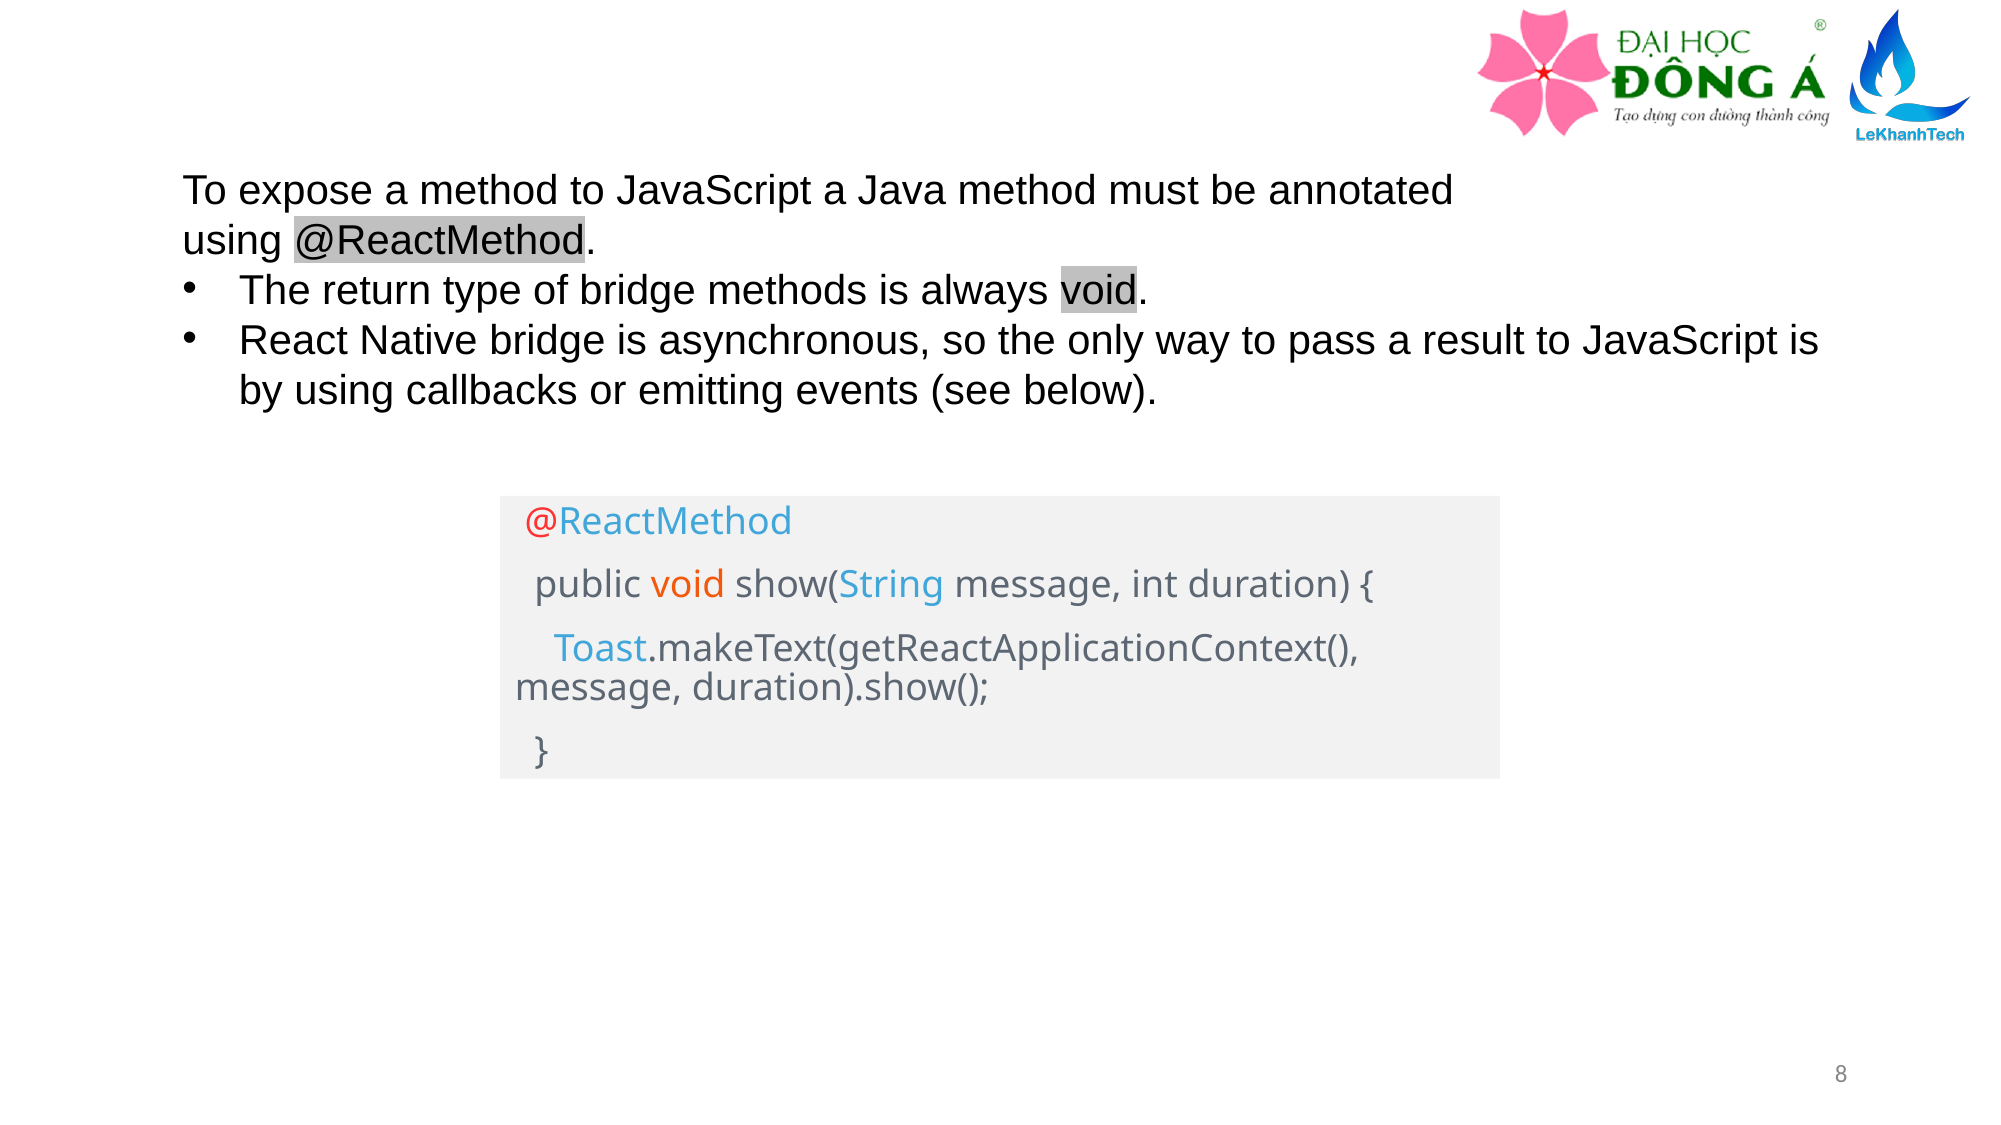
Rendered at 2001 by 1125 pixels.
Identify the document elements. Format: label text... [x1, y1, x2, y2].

picture [1465, 5, 1980, 144]
text_box To expose a method to JavaScript a Java method must be annotated using @ReactMethod. The return type of bridge methods is always void. React Native bridge is asynchronous, so the only way to pass a result to JavaScript is by using callbacks or emitting events (see below). [167, 155, 1863, 420]
slide_number 8 [1412, 1042, 1863, 1103]
text_box @ReactMethod public void show(String message, int duration) { Toast.makeText(getReactApplicationContext(), message, duration).show(); } [500, 495, 1500, 779]
